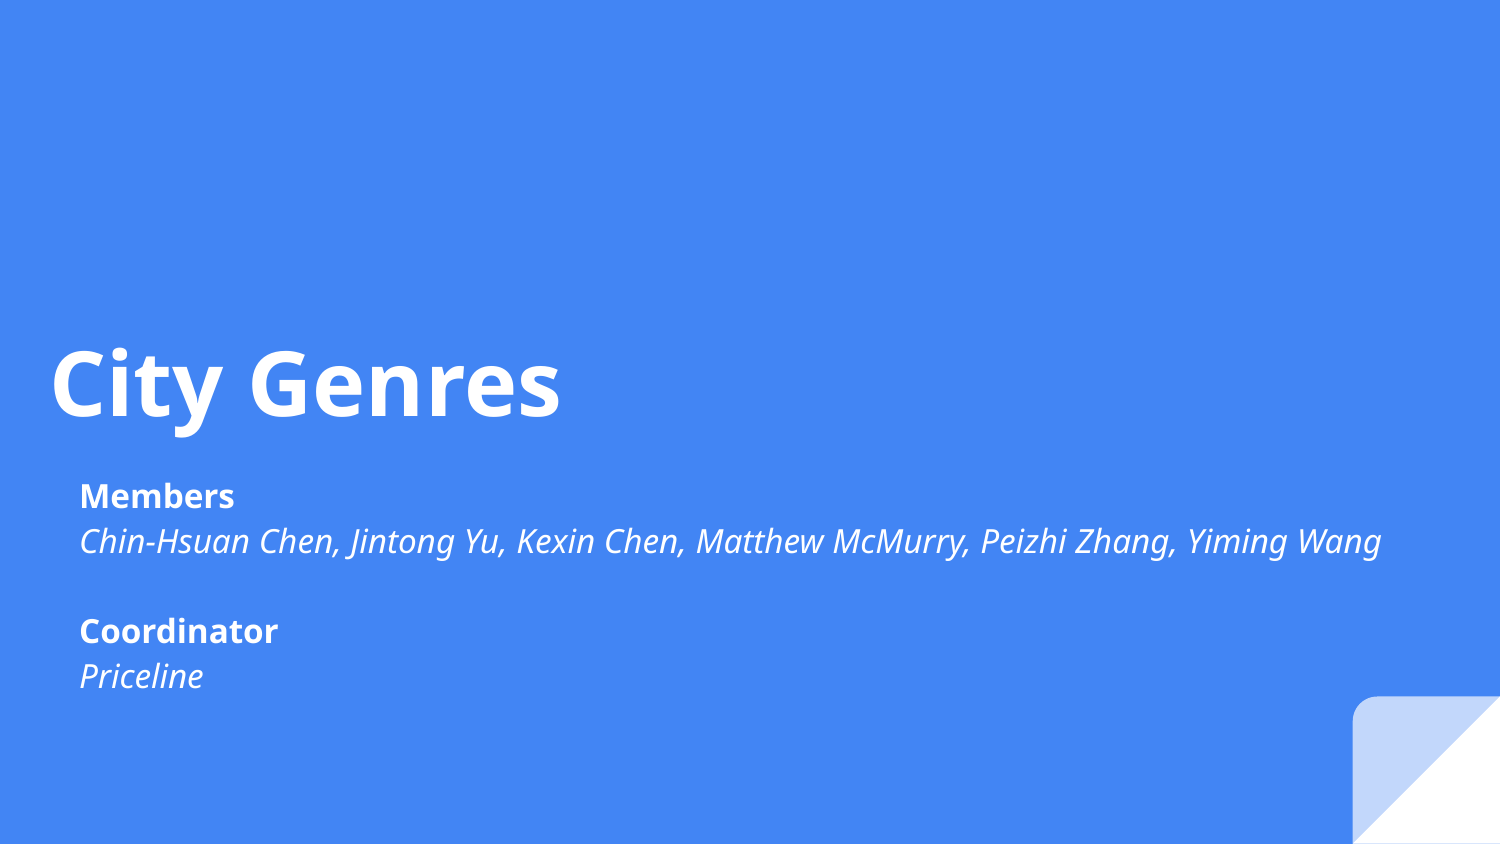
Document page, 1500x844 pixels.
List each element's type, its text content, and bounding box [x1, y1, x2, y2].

title City Genres [34, 304, 1383, 458]
subtitle Members Chin-Hsuan Chen, Jintong Yu, Kexin Chen, Matthew McMurry, Peizhi Zhang, Yiming Wang Coordinator Priceline [64, 457, 1413, 746]
